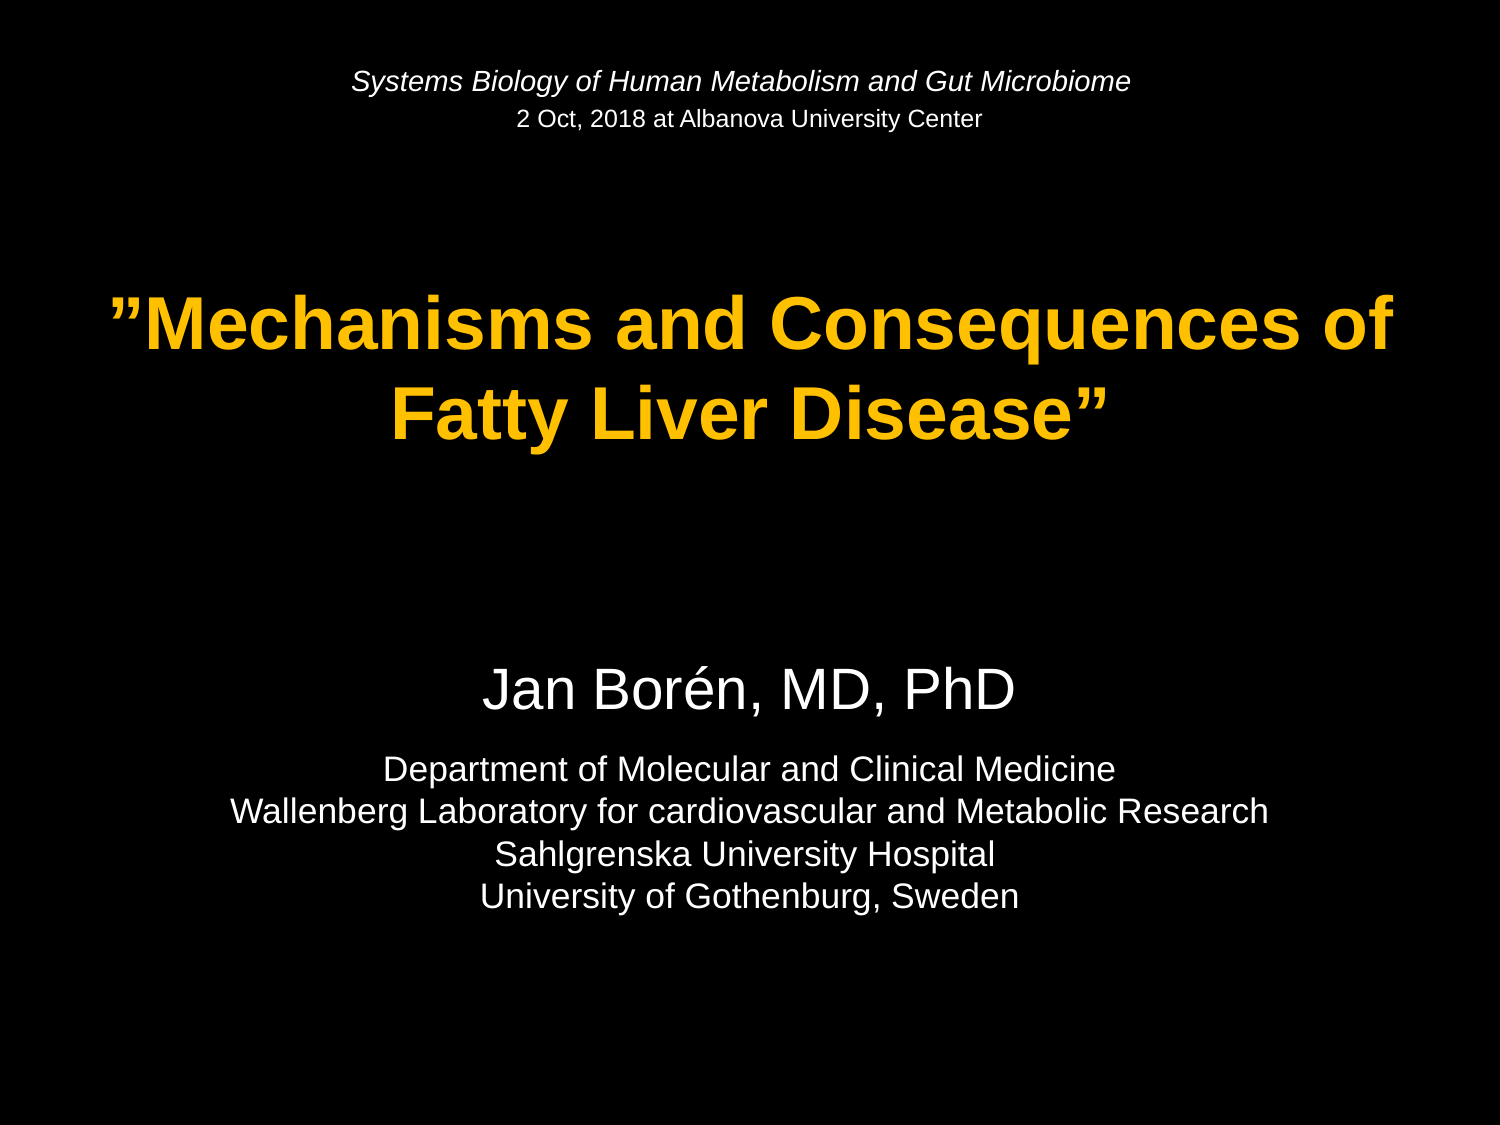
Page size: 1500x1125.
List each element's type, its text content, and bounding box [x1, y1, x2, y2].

text_box Jan Borén, MD, PhD Department of Molecular and Clinical Medicine Wallenberg Laboratory for cardiovascular and Metabolic Research Sahlgrenska University Hospital University of Gothenburg, Sweden [0, 657, 1500, 924]
text_box ”Mechanisms and Consequences of Fatty Liver Disease” [0, 266, 1500, 462]
text_box Systems Biology of Human Metabolism and Gut Microbiome 2 Oct, 2018 at Albanova University Center [147, 54, 1353, 140]
